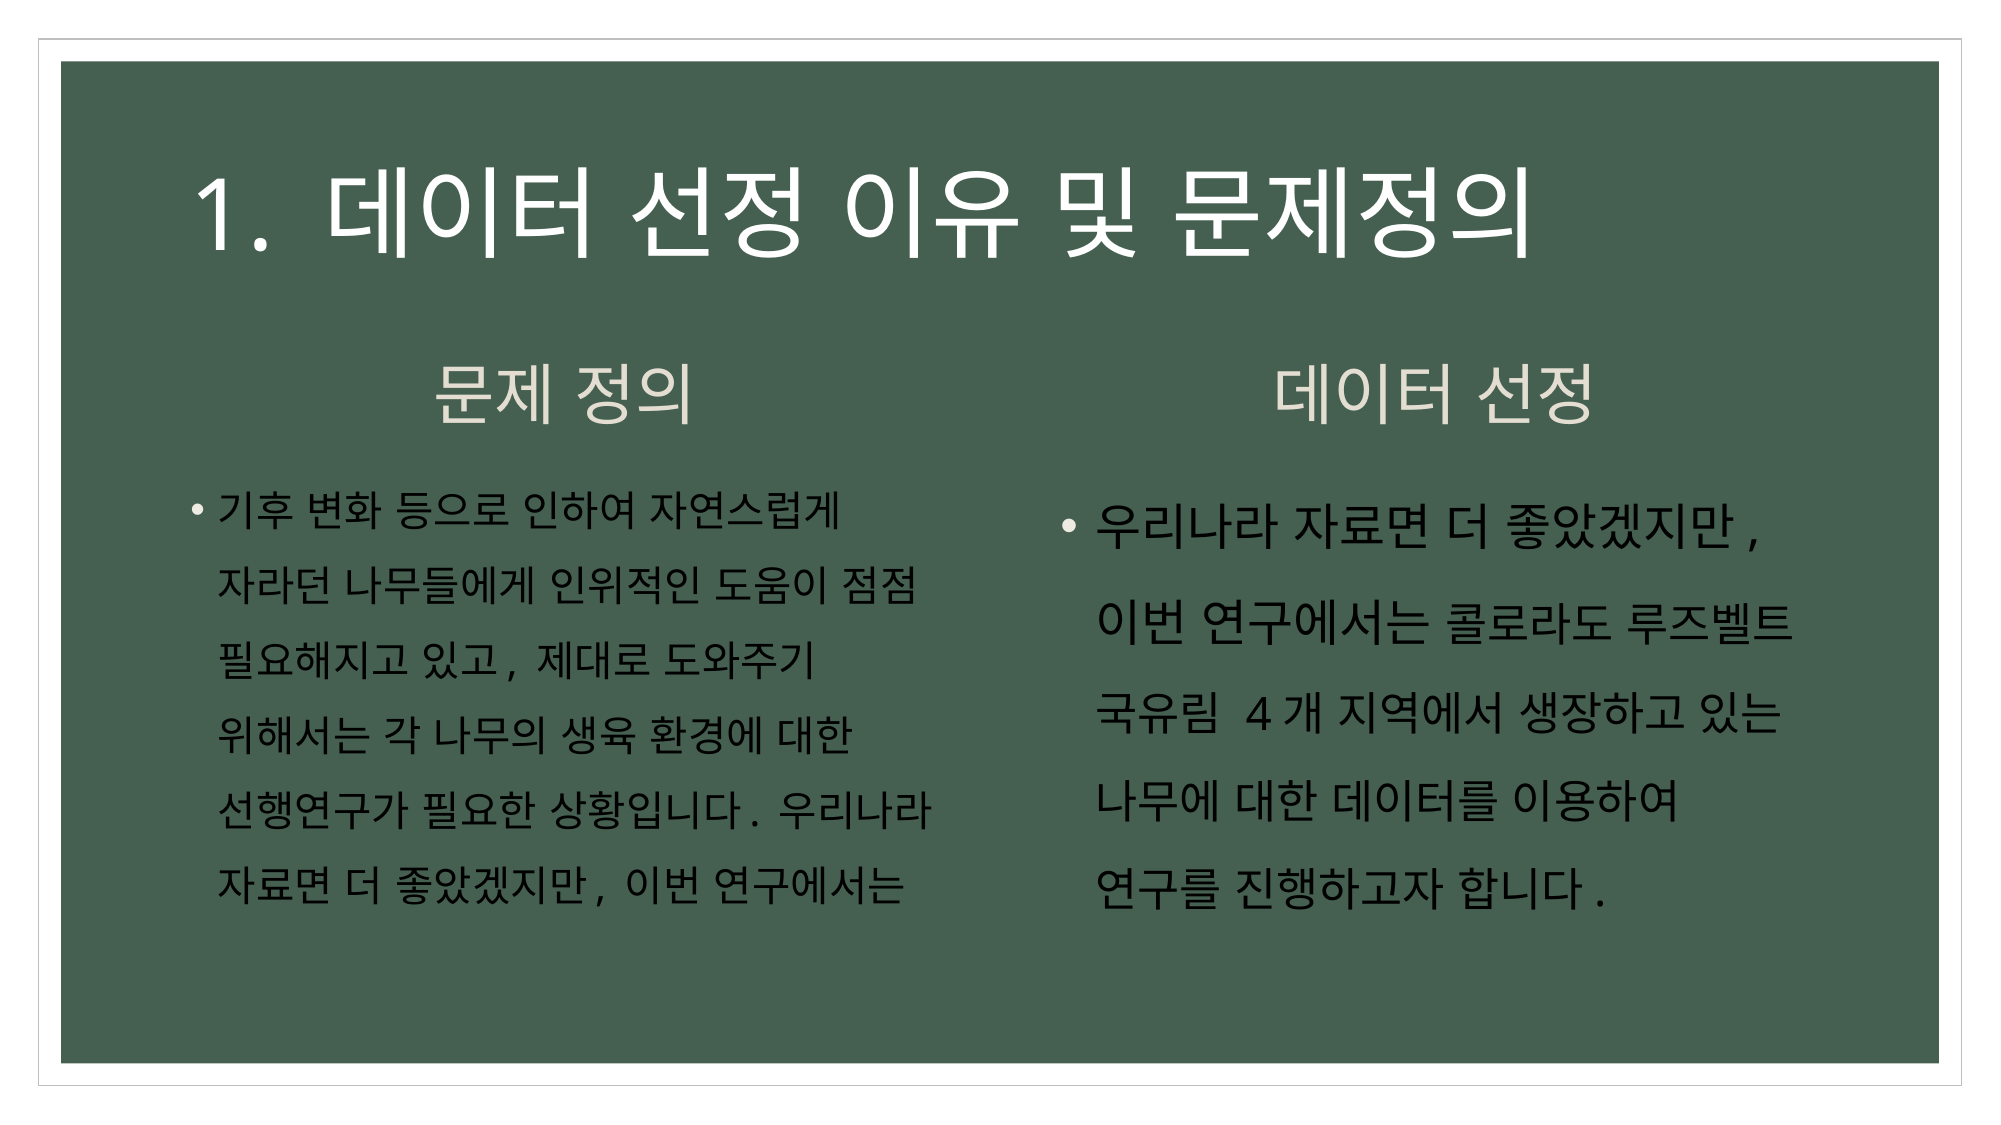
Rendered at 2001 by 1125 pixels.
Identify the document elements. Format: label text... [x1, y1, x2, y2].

title 1. 데이터 선정 이유 및 문제정의 [174, 105, 1825, 331]
list 문제 정의 [175, 340, 956, 446]
list 데이터 선정 [1045, 340, 1826, 446]
list 기후 변화 등으로 인하여 자연스럽게 자라던 나무들에게 인위적인 도움이 점점 필요해지고 있고, 제대로 도와주기 위해서는 각 나무의 생육 환경에 대한 선행연구가 필요한 상황입니다. 우리나라 자료면 더 좋았겠지만, 이번 연구에서는 [175, 452, 956, 978]
list 우리나라 자료면 더 좋았겠지만, 이번 연구에서는 콜로라도 루즈벨트 국유림 4개 지역에서 생장하고 있는 나무에 대한 데이터를 이용하여 연구를 진행하고자 합니다. [1045, 452, 1826, 978]
